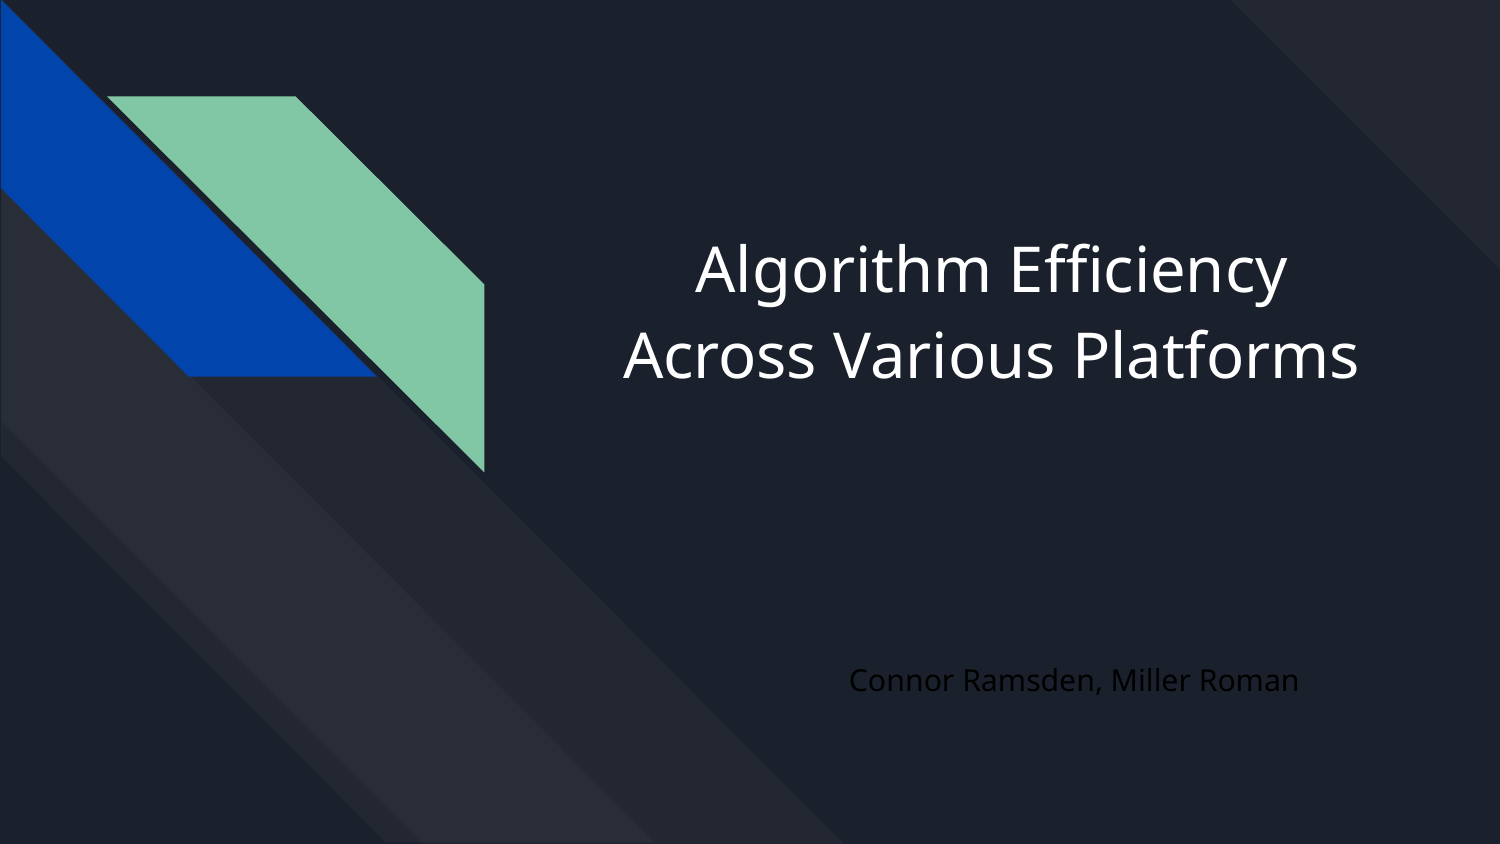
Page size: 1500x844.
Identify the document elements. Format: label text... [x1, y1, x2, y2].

title Algorithm Efficiency Across Various Platforms [580, 209, 1404, 469]
subtitle Connor Ramsden, Miller Roman [833, 643, 1404, 727]
